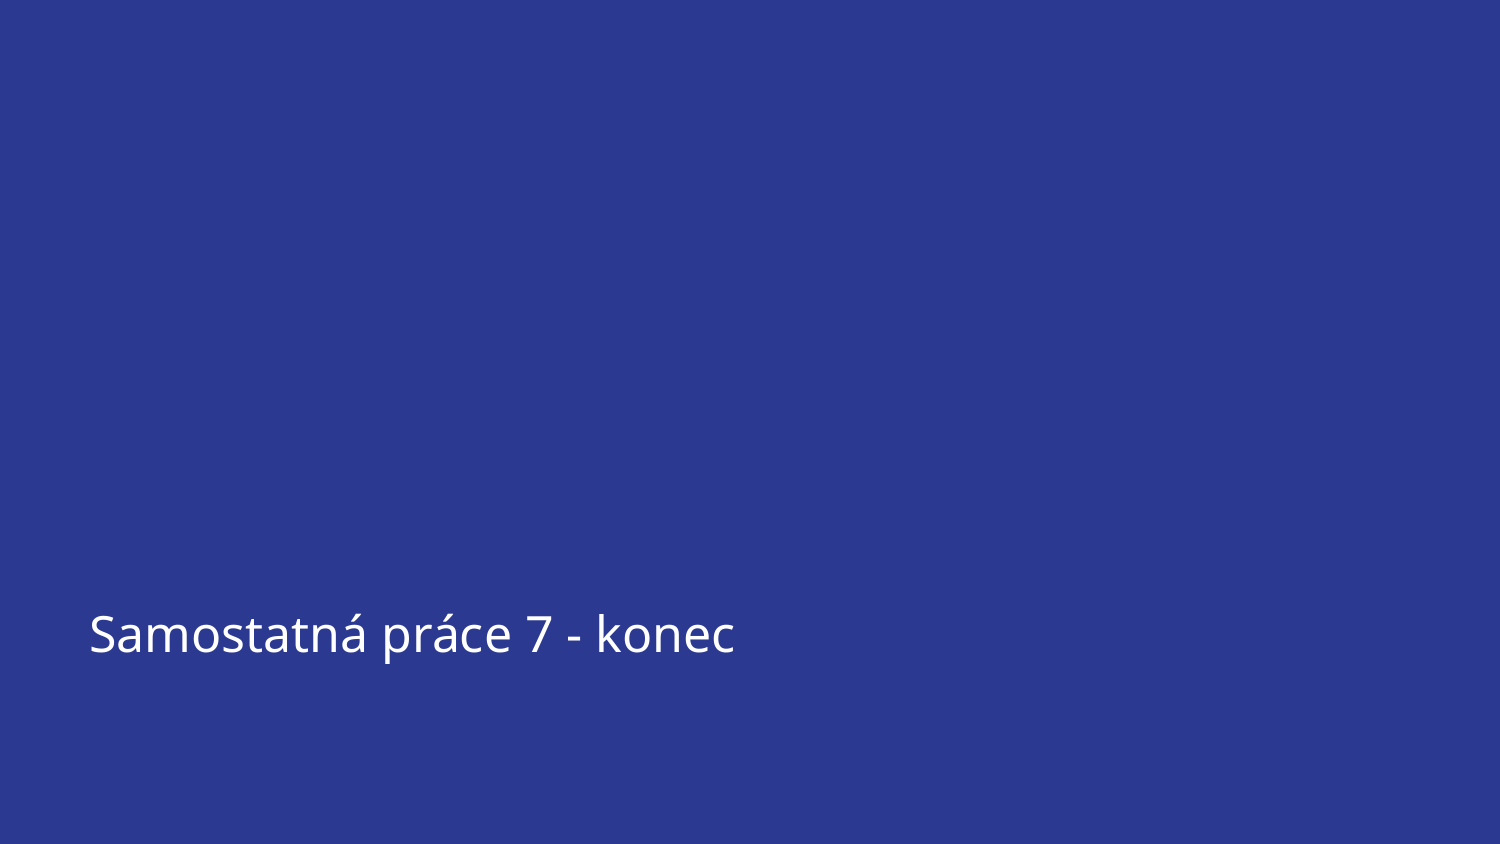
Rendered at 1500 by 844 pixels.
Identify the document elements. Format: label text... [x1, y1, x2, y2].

title Samostatná práce 7 - konec [74, 598, 1088, 678]
